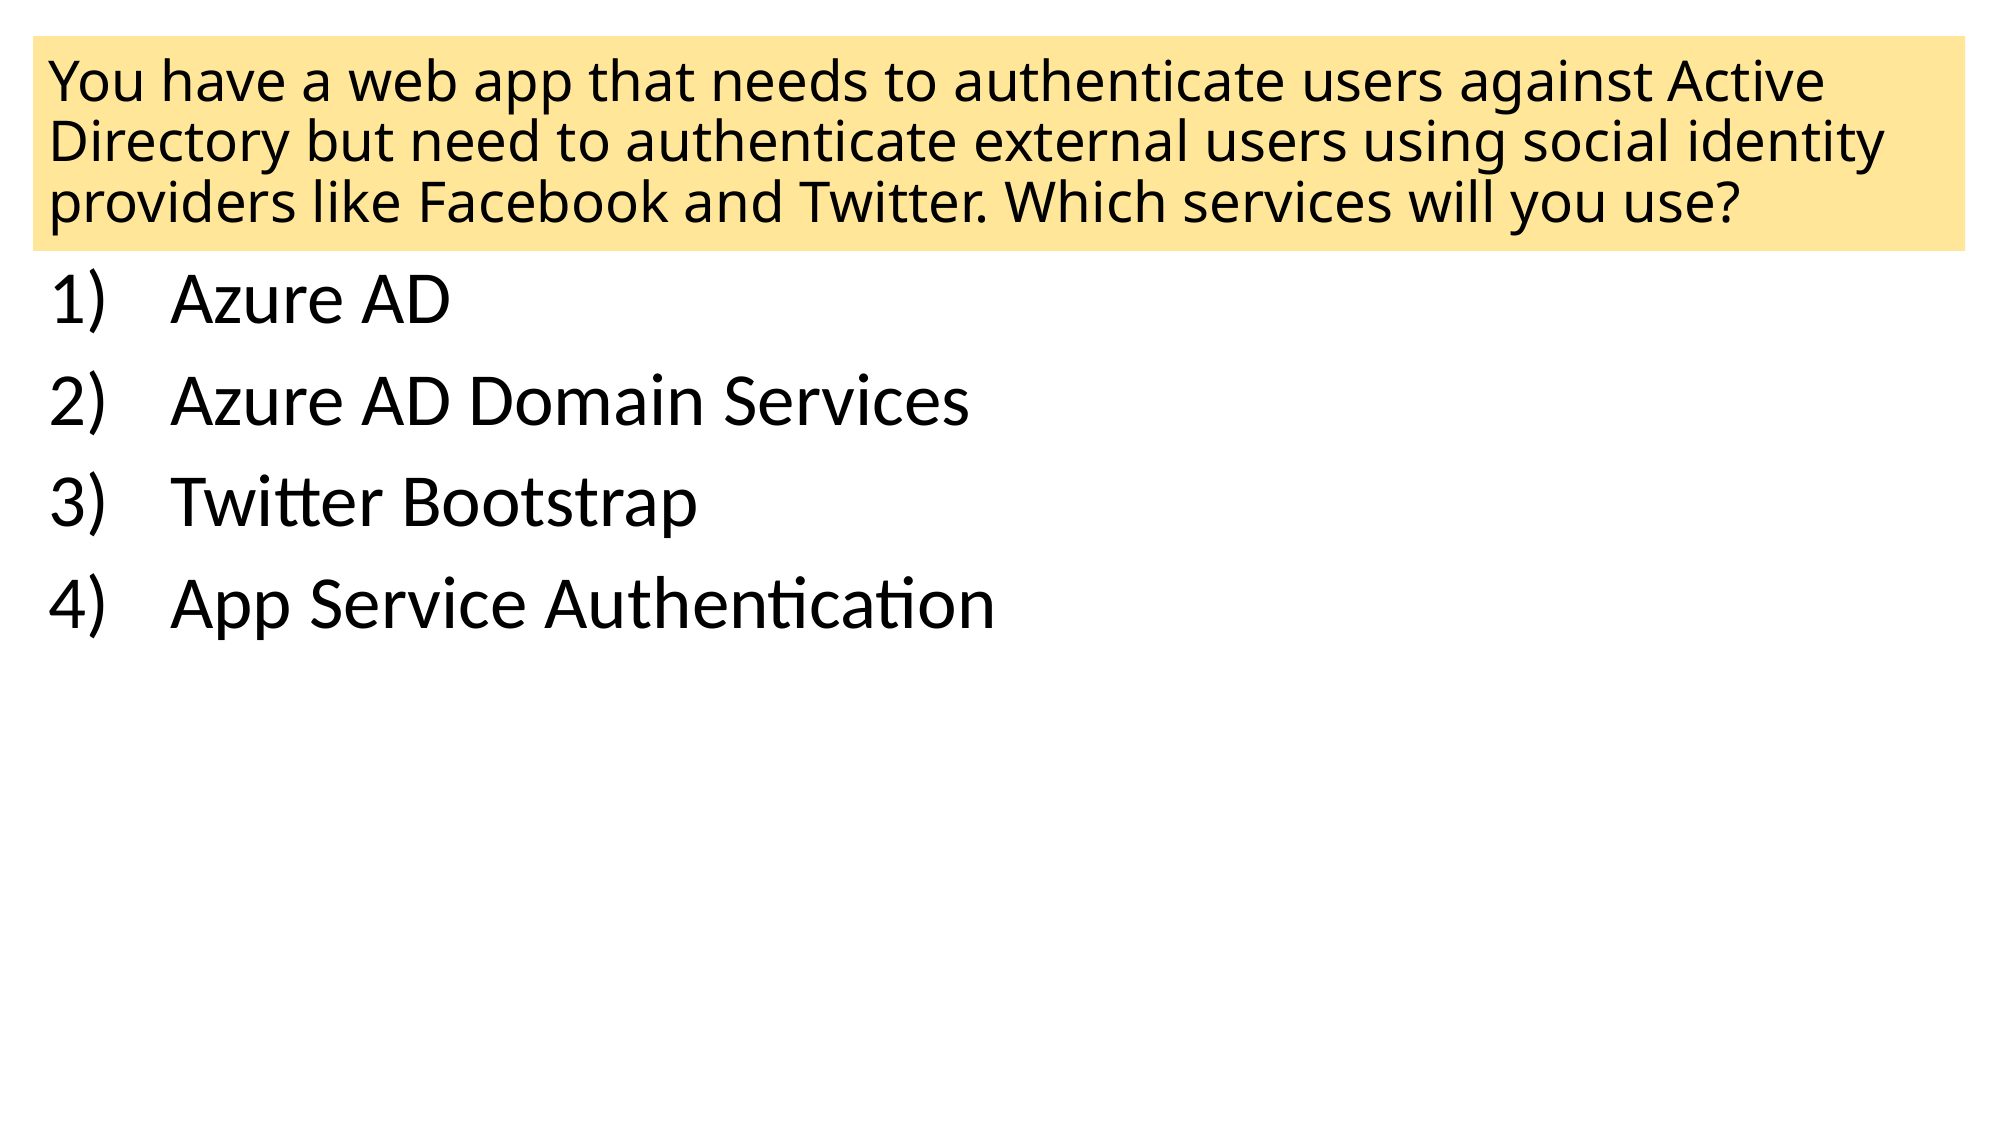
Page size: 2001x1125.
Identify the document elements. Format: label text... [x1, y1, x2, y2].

title You have a web app that needs to authenticate users against Active Directory but need to authenticate external users using social identity providers like Facebook and Twitter. Which services will you use? [33, 36, 1966, 250]
list Azure AD Azure AD Domain Services Twitter Bootstrap App Service Authentication [33, 250, 1966, 1092]
